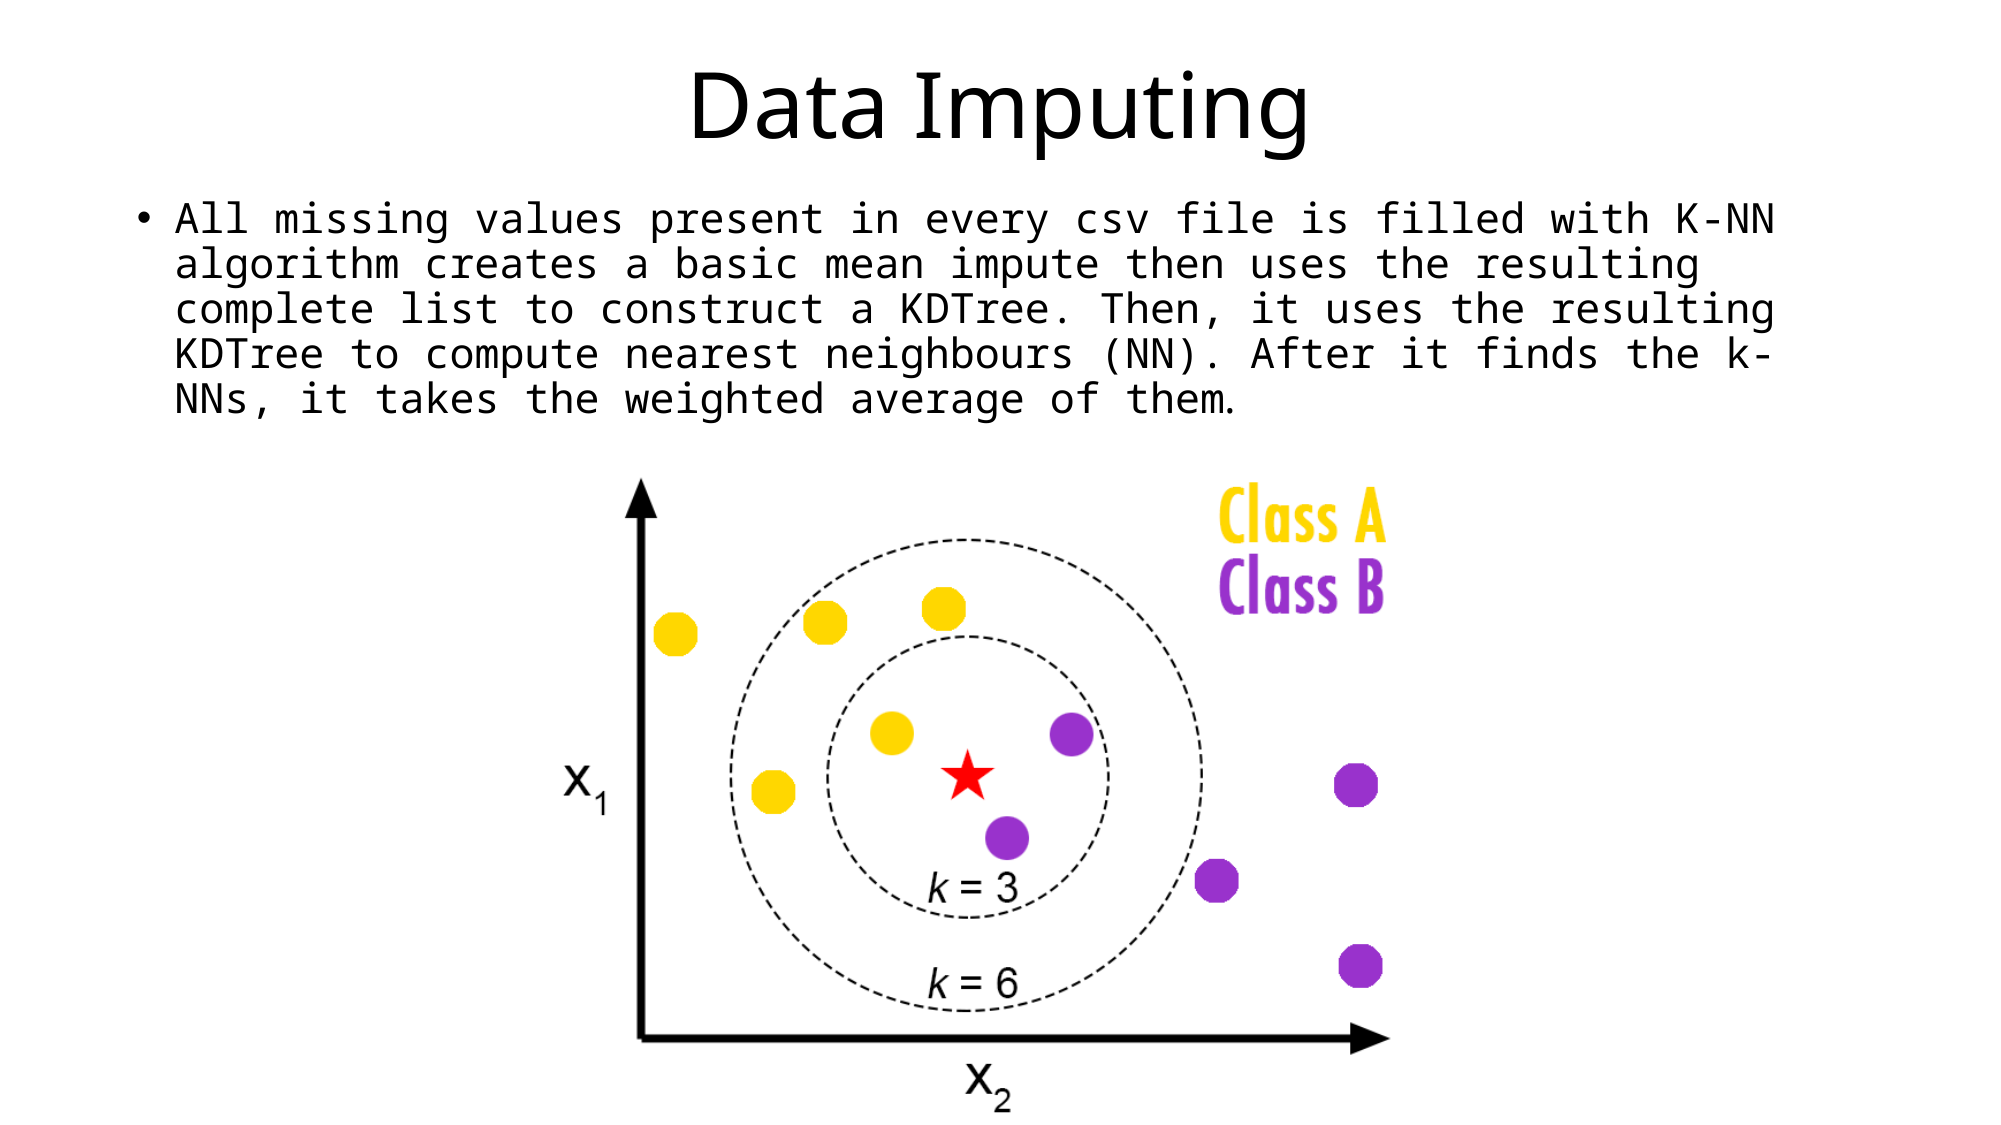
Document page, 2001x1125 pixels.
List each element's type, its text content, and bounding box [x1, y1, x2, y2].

list All missing values present in every csv file is filled with K-NN algorithm creates a basic mean impute then uses the resulting complete list to construct a KDTree. Then, it uses the resulting KDTree to compute nearest neighbours (NN). After it finds the k-NNs, it takes the weighted average of them. [121, 190, 1847, 904]
picture [526, 434, 1447, 1125]
title Data Imputing [137, 0, 1863, 218]
